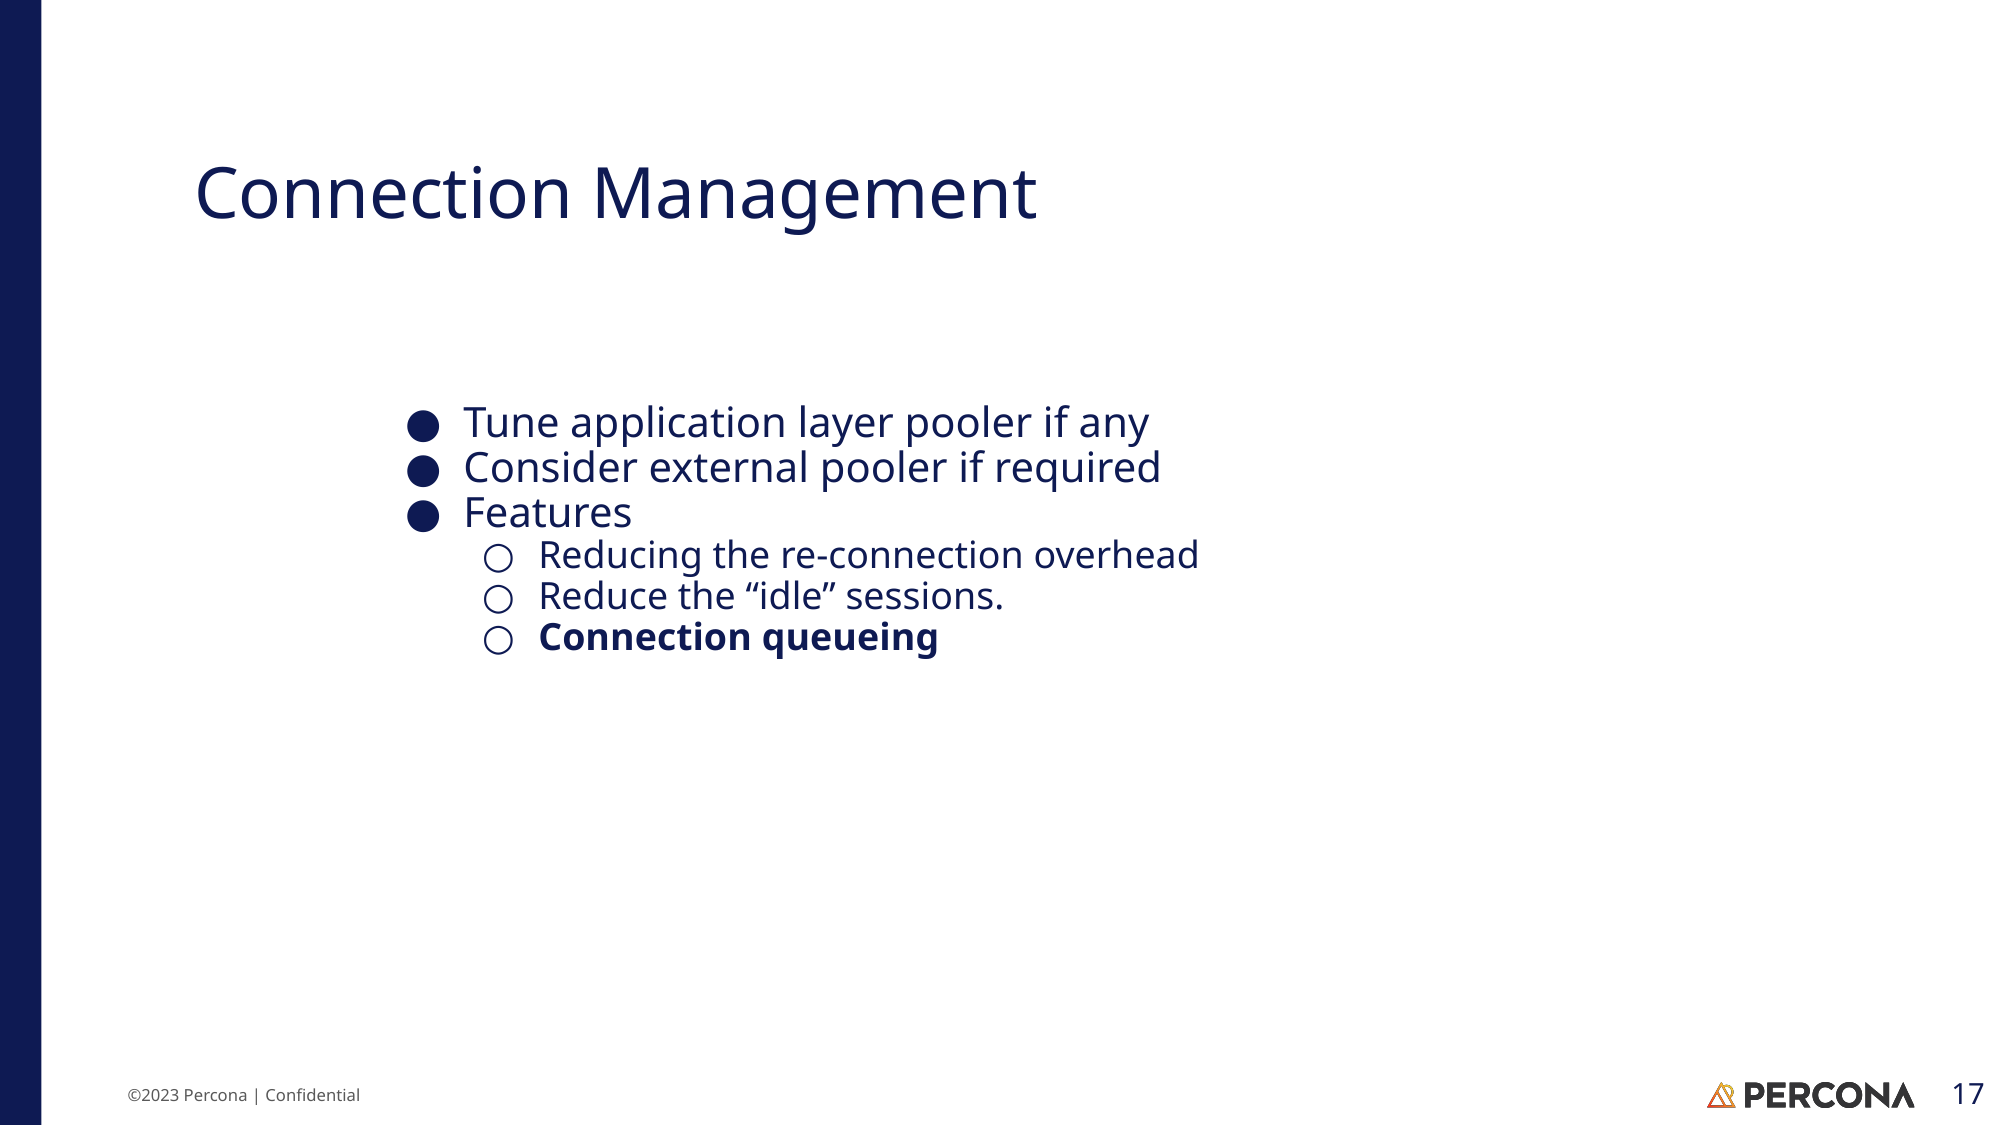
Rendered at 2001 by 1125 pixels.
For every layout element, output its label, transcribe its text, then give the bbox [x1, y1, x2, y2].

slide_number ‹#› [1748, 1065, 2000, 1125]
list Tune application layer pooler if any Consider external pooler if required Features Reducing the re-connection overhead Reduce the “idle” sessions. Connection queueing [373, 308, 1687, 752]
picture [1707, 1082, 1748, 1108]
title Connection Management [179, 124, 1835, 266]
